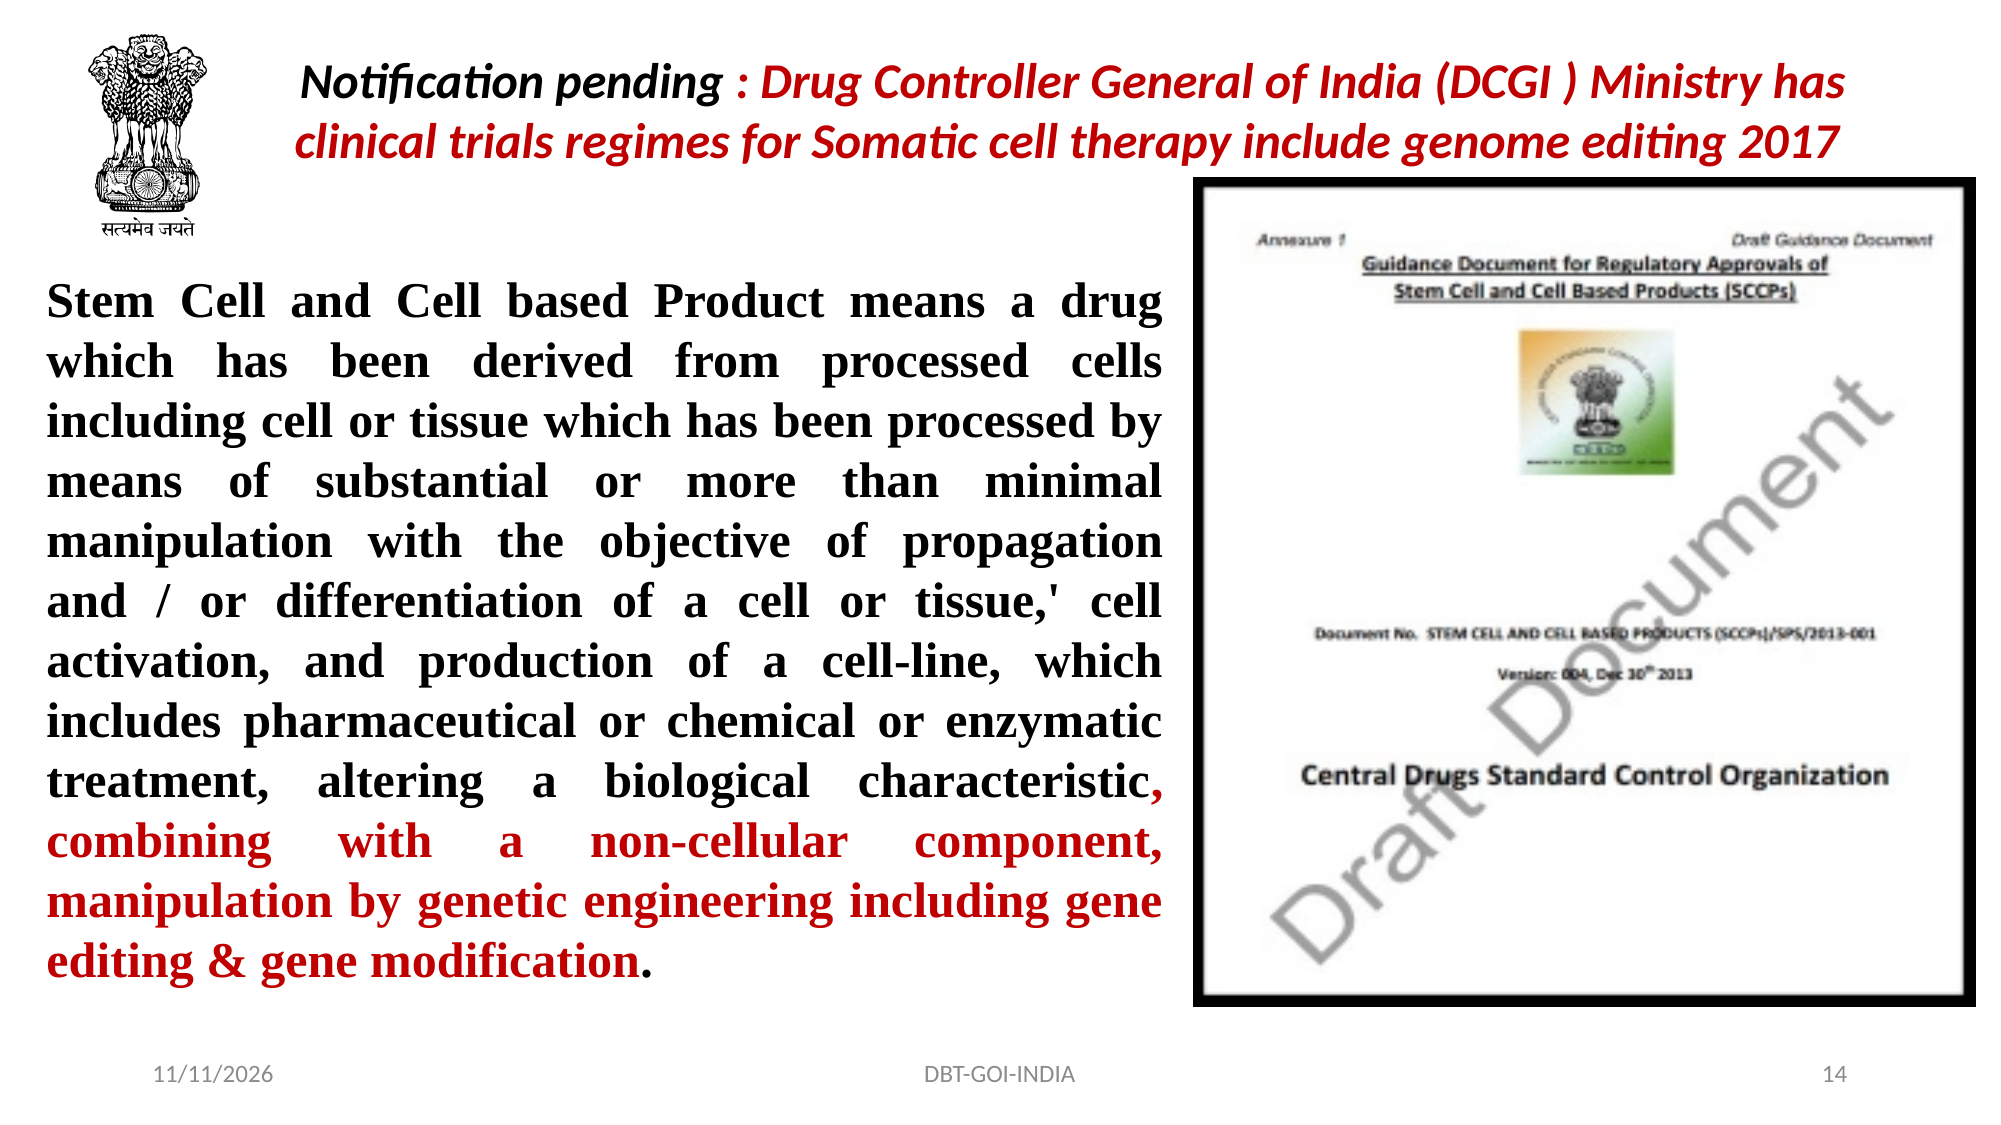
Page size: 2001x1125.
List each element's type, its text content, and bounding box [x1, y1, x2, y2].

text_box Notification pending : Drug Controller General of India (DCGI ) Ministry has clinical trials regimes for Somatic cell therapy include genome editing 2017 [263, 41, 1883, 176]
picture [88, 34, 207, 236]
text_box Stem Cell and Cell based Product means a drug which has been derived from processed cells including cell or tissue which has been processed by means of substantial or more than minimal manipulation with the objective of propagation and / or differentiation of a cell or tissue,' cell activation, and production of a cell-line, which includes pharmaceutical or chemical or enzymatic treatment, altering a biological characteristic, combining with a non-cellular component, manipulation by genetic engineering including gene editing & gene modification. [31, 140, 1178, 995]
footer DBT-GOI-INDIA [662, 1042, 1338, 1103]
picture [1193, 177, 1976, 1007]
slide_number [137, 1042, 588, 1103]
slide_number 14 [1412, 1042, 1863, 1103]
